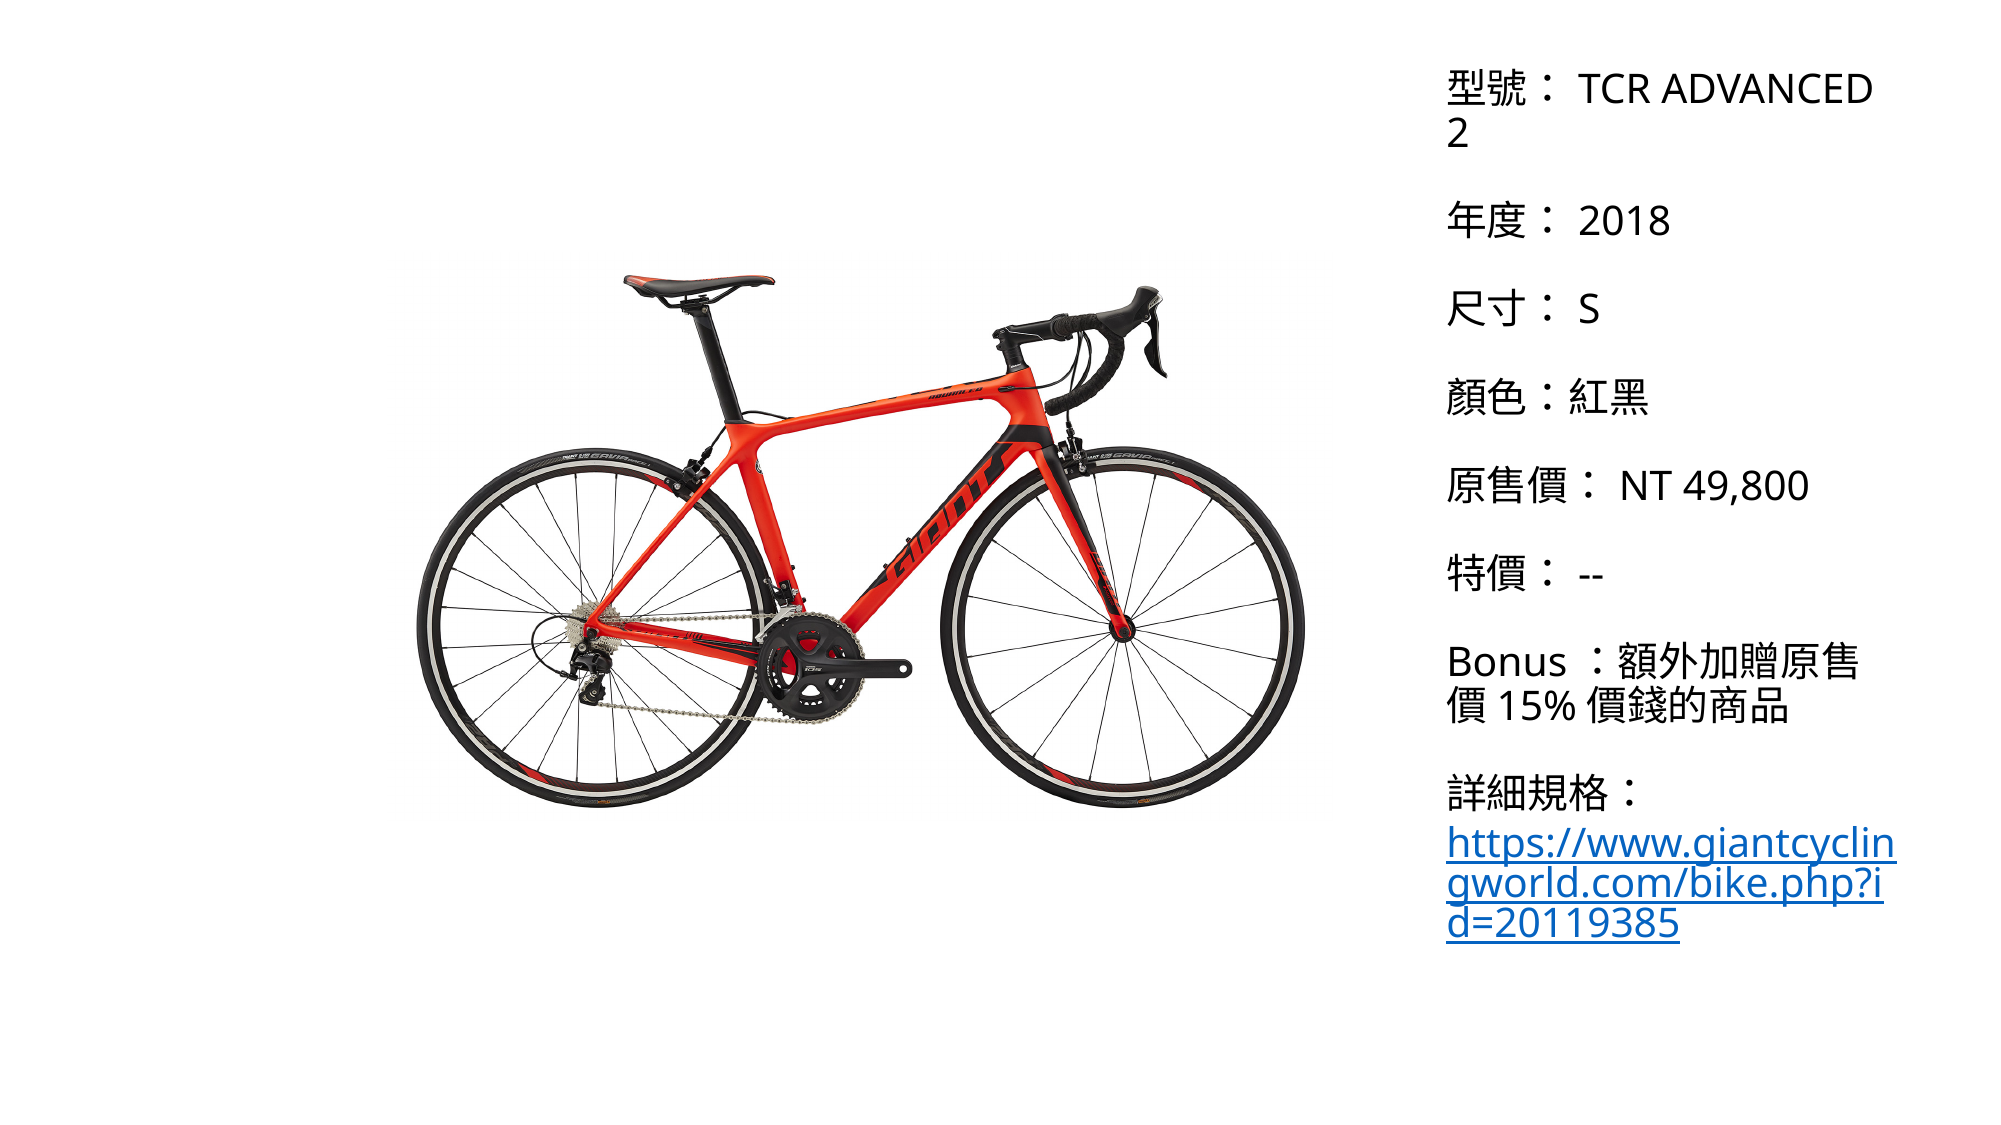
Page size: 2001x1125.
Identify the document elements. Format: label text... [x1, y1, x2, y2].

title 型號：TCR ADVANCED 2 年度：2018 尺寸：S 顏色：紅黑 原售價：NT 49,800 特價：-- Bonus：額外加贈原售價15%價錢的商品 詳細規格： https://www.giantcyclingworld.com/bike.php?id=20119385 [1431, 59, 1915, 1014]
picture [387, 252, 1333, 821]
